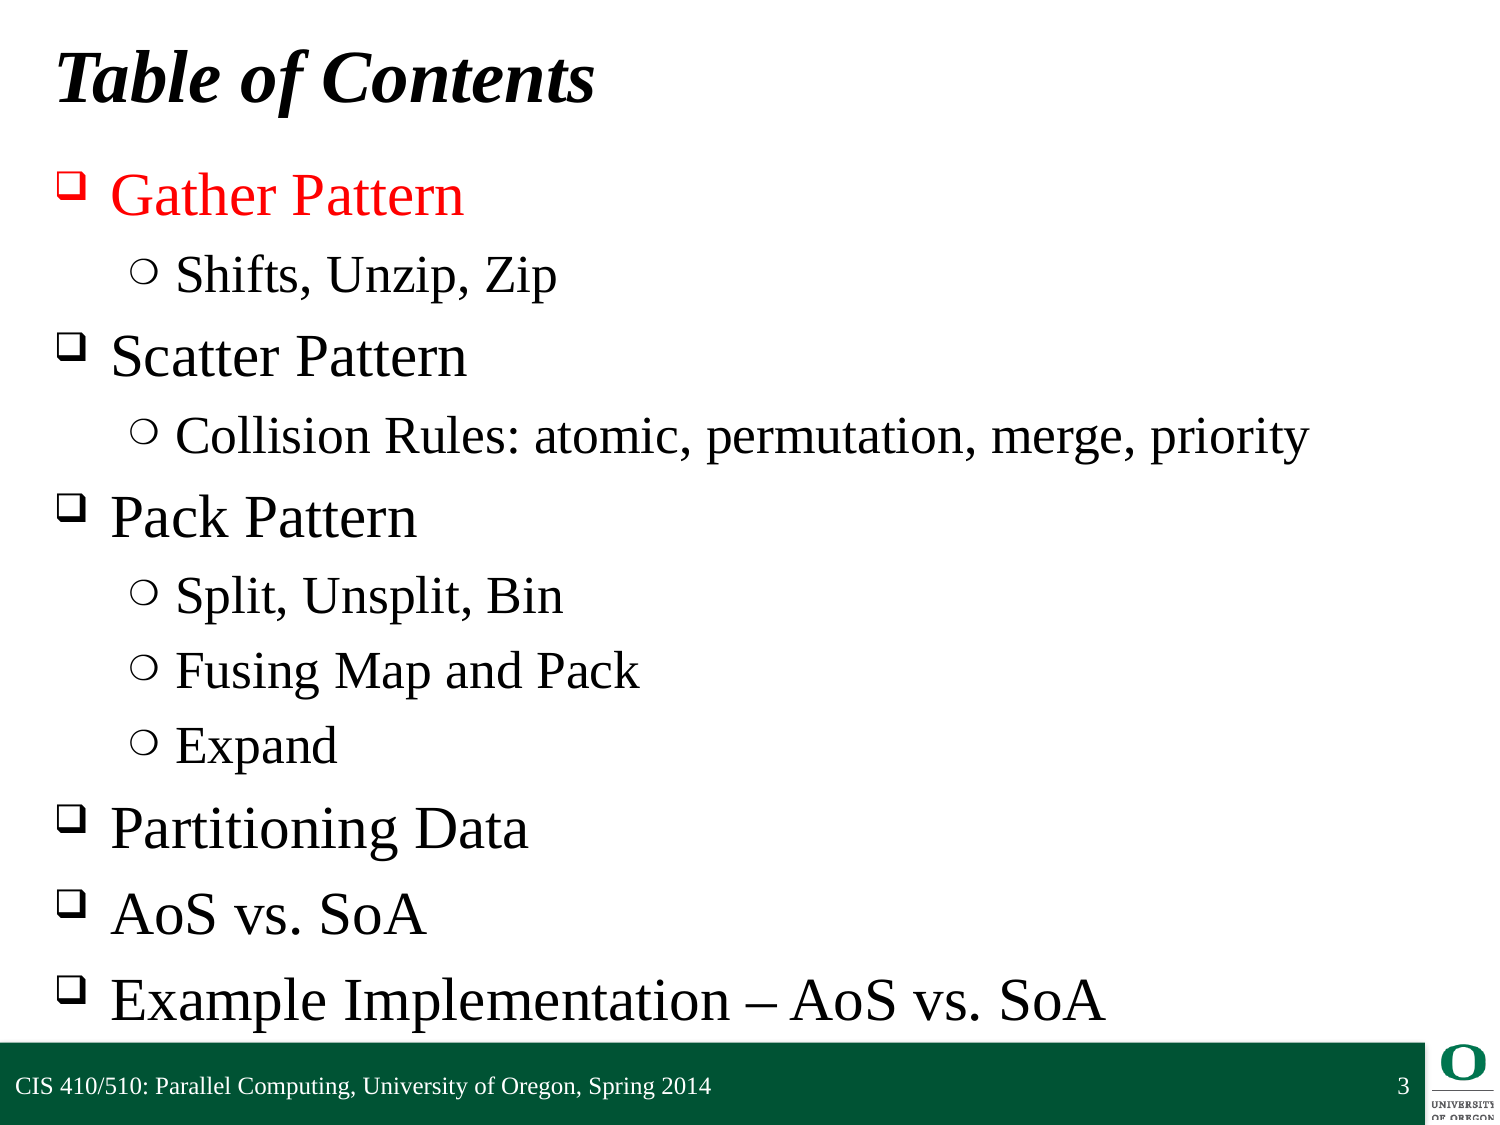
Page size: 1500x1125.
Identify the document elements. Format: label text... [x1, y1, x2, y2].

slide_number 3 [1074, 1044, 1425, 1125]
title Table of Contents [39, 0, 1500, 145]
list Gather Pattern Shifts, Unzip, Zip Scatter Pattern Collision Rules: atomic, permutation, merge, priority Pack Pattern Split, Unsplit, Bin Fusing Map and Pack Expand Partitioning Data AoS vs. SoA Example Implementation – AoS vs. SoA [39, 147, 1500, 1046]
footer CIS 410/510: Parallel Computing, University of Oregon, Spring 2014 [0, 1044, 988, 1125]
